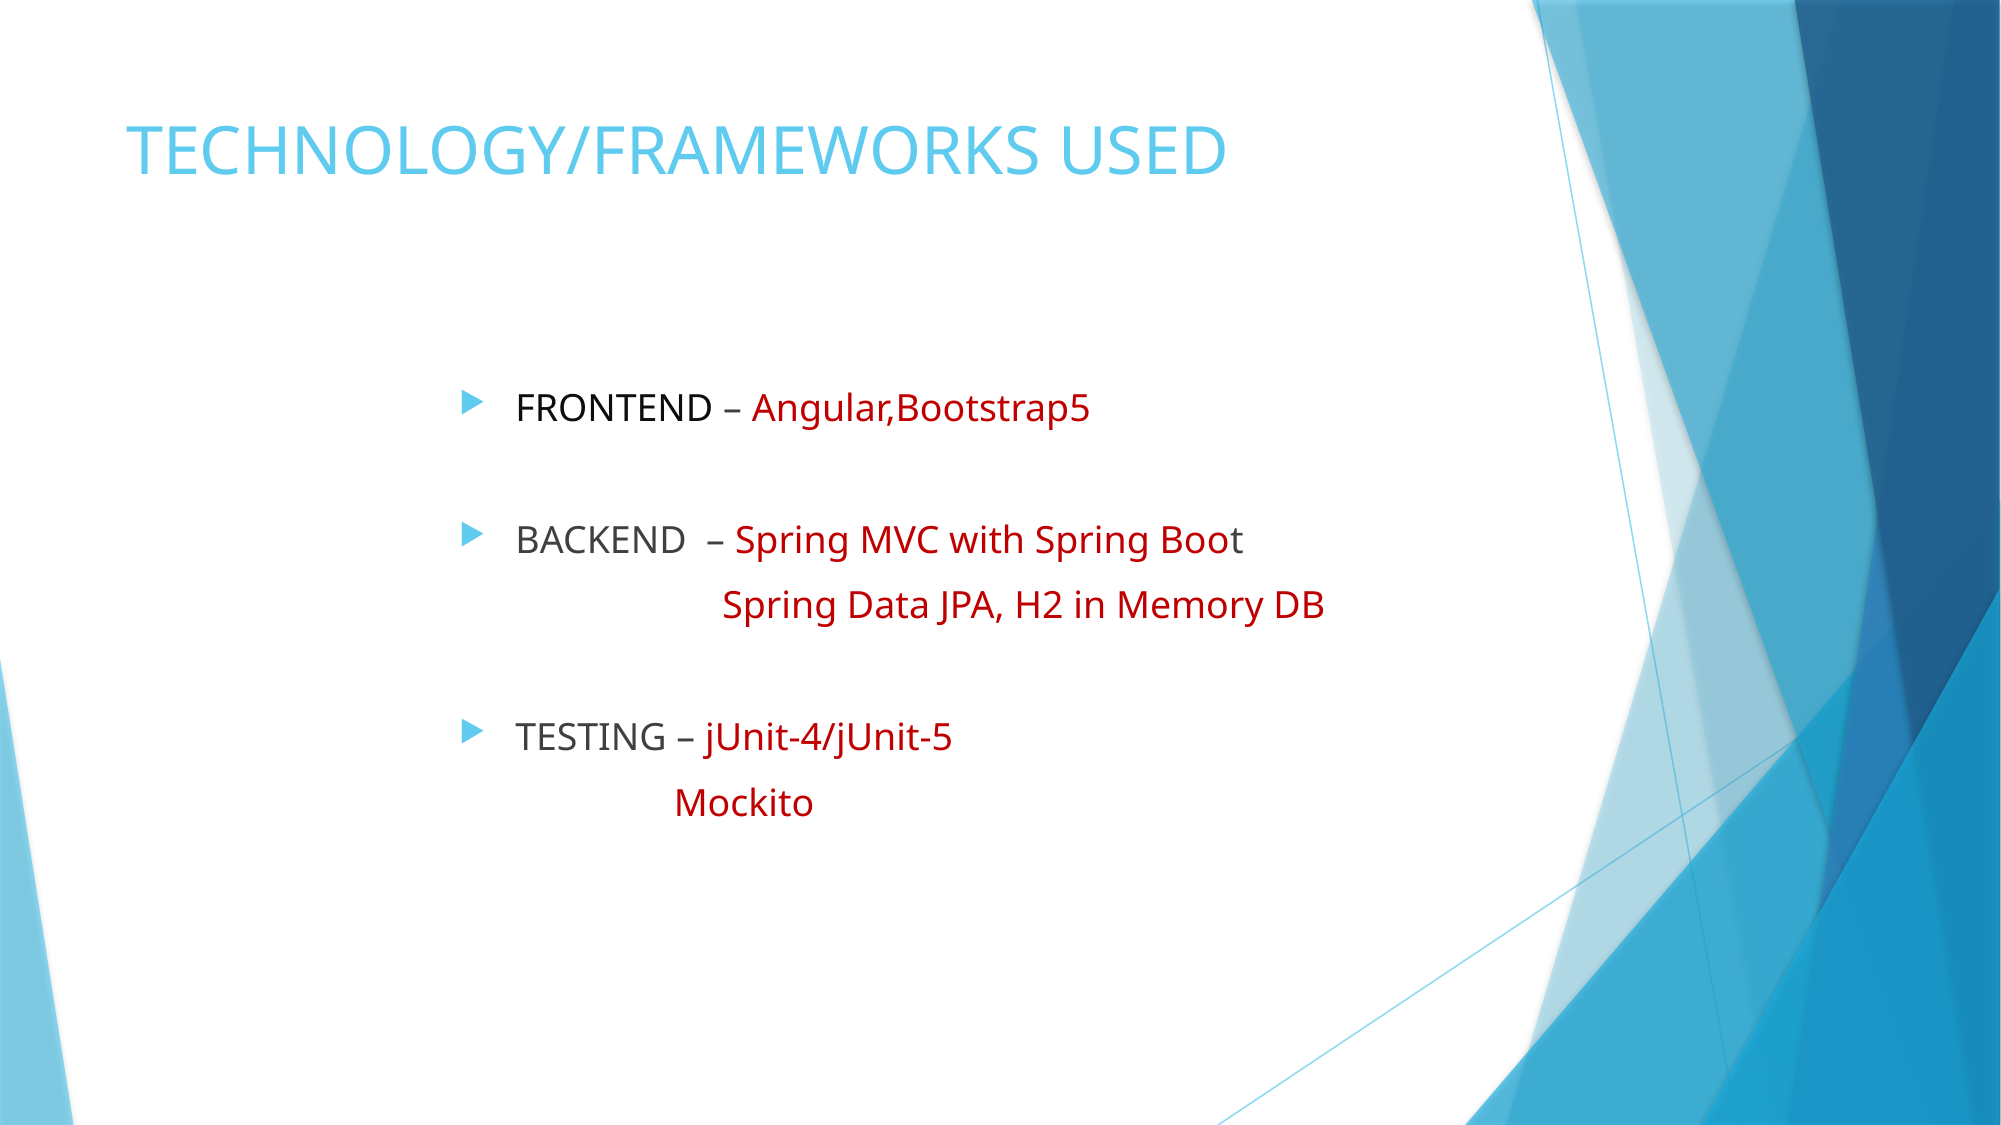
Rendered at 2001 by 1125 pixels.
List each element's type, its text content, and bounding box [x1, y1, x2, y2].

title TECHNOLOGY/FRAMEWORKS USED [111, 99, 1522, 317]
list FRONTEND – Angular,Bootstrap5 BACKEND – Spring MVC with Spring Boot Spring Data JPA, H2 in Memory DB TESTING – jUnit-4/jUnit-5 Mockito [444, 376, 1907, 997]
